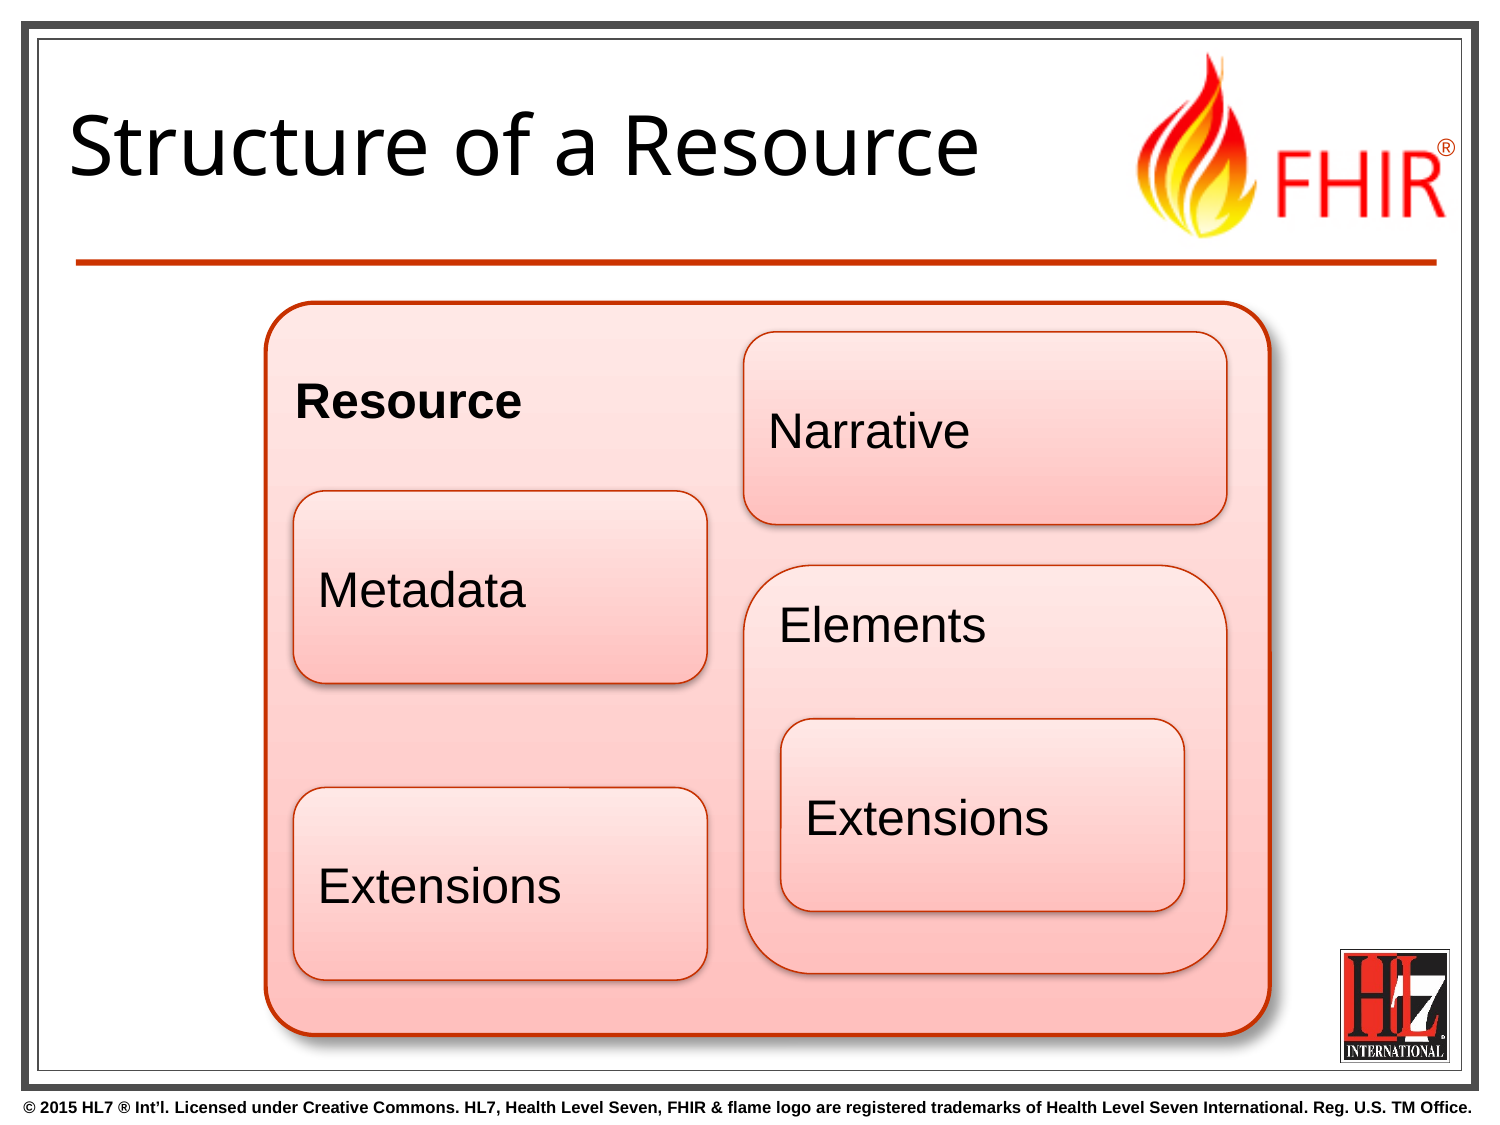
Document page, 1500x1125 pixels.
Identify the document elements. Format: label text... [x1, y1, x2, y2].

title Structure of a Resource [53, 54, 1128, 249]
picture [1340, 949, 1450, 1063]
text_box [265, 302, 1270, 1036]
picture [1124, 42, 1458, 249]
